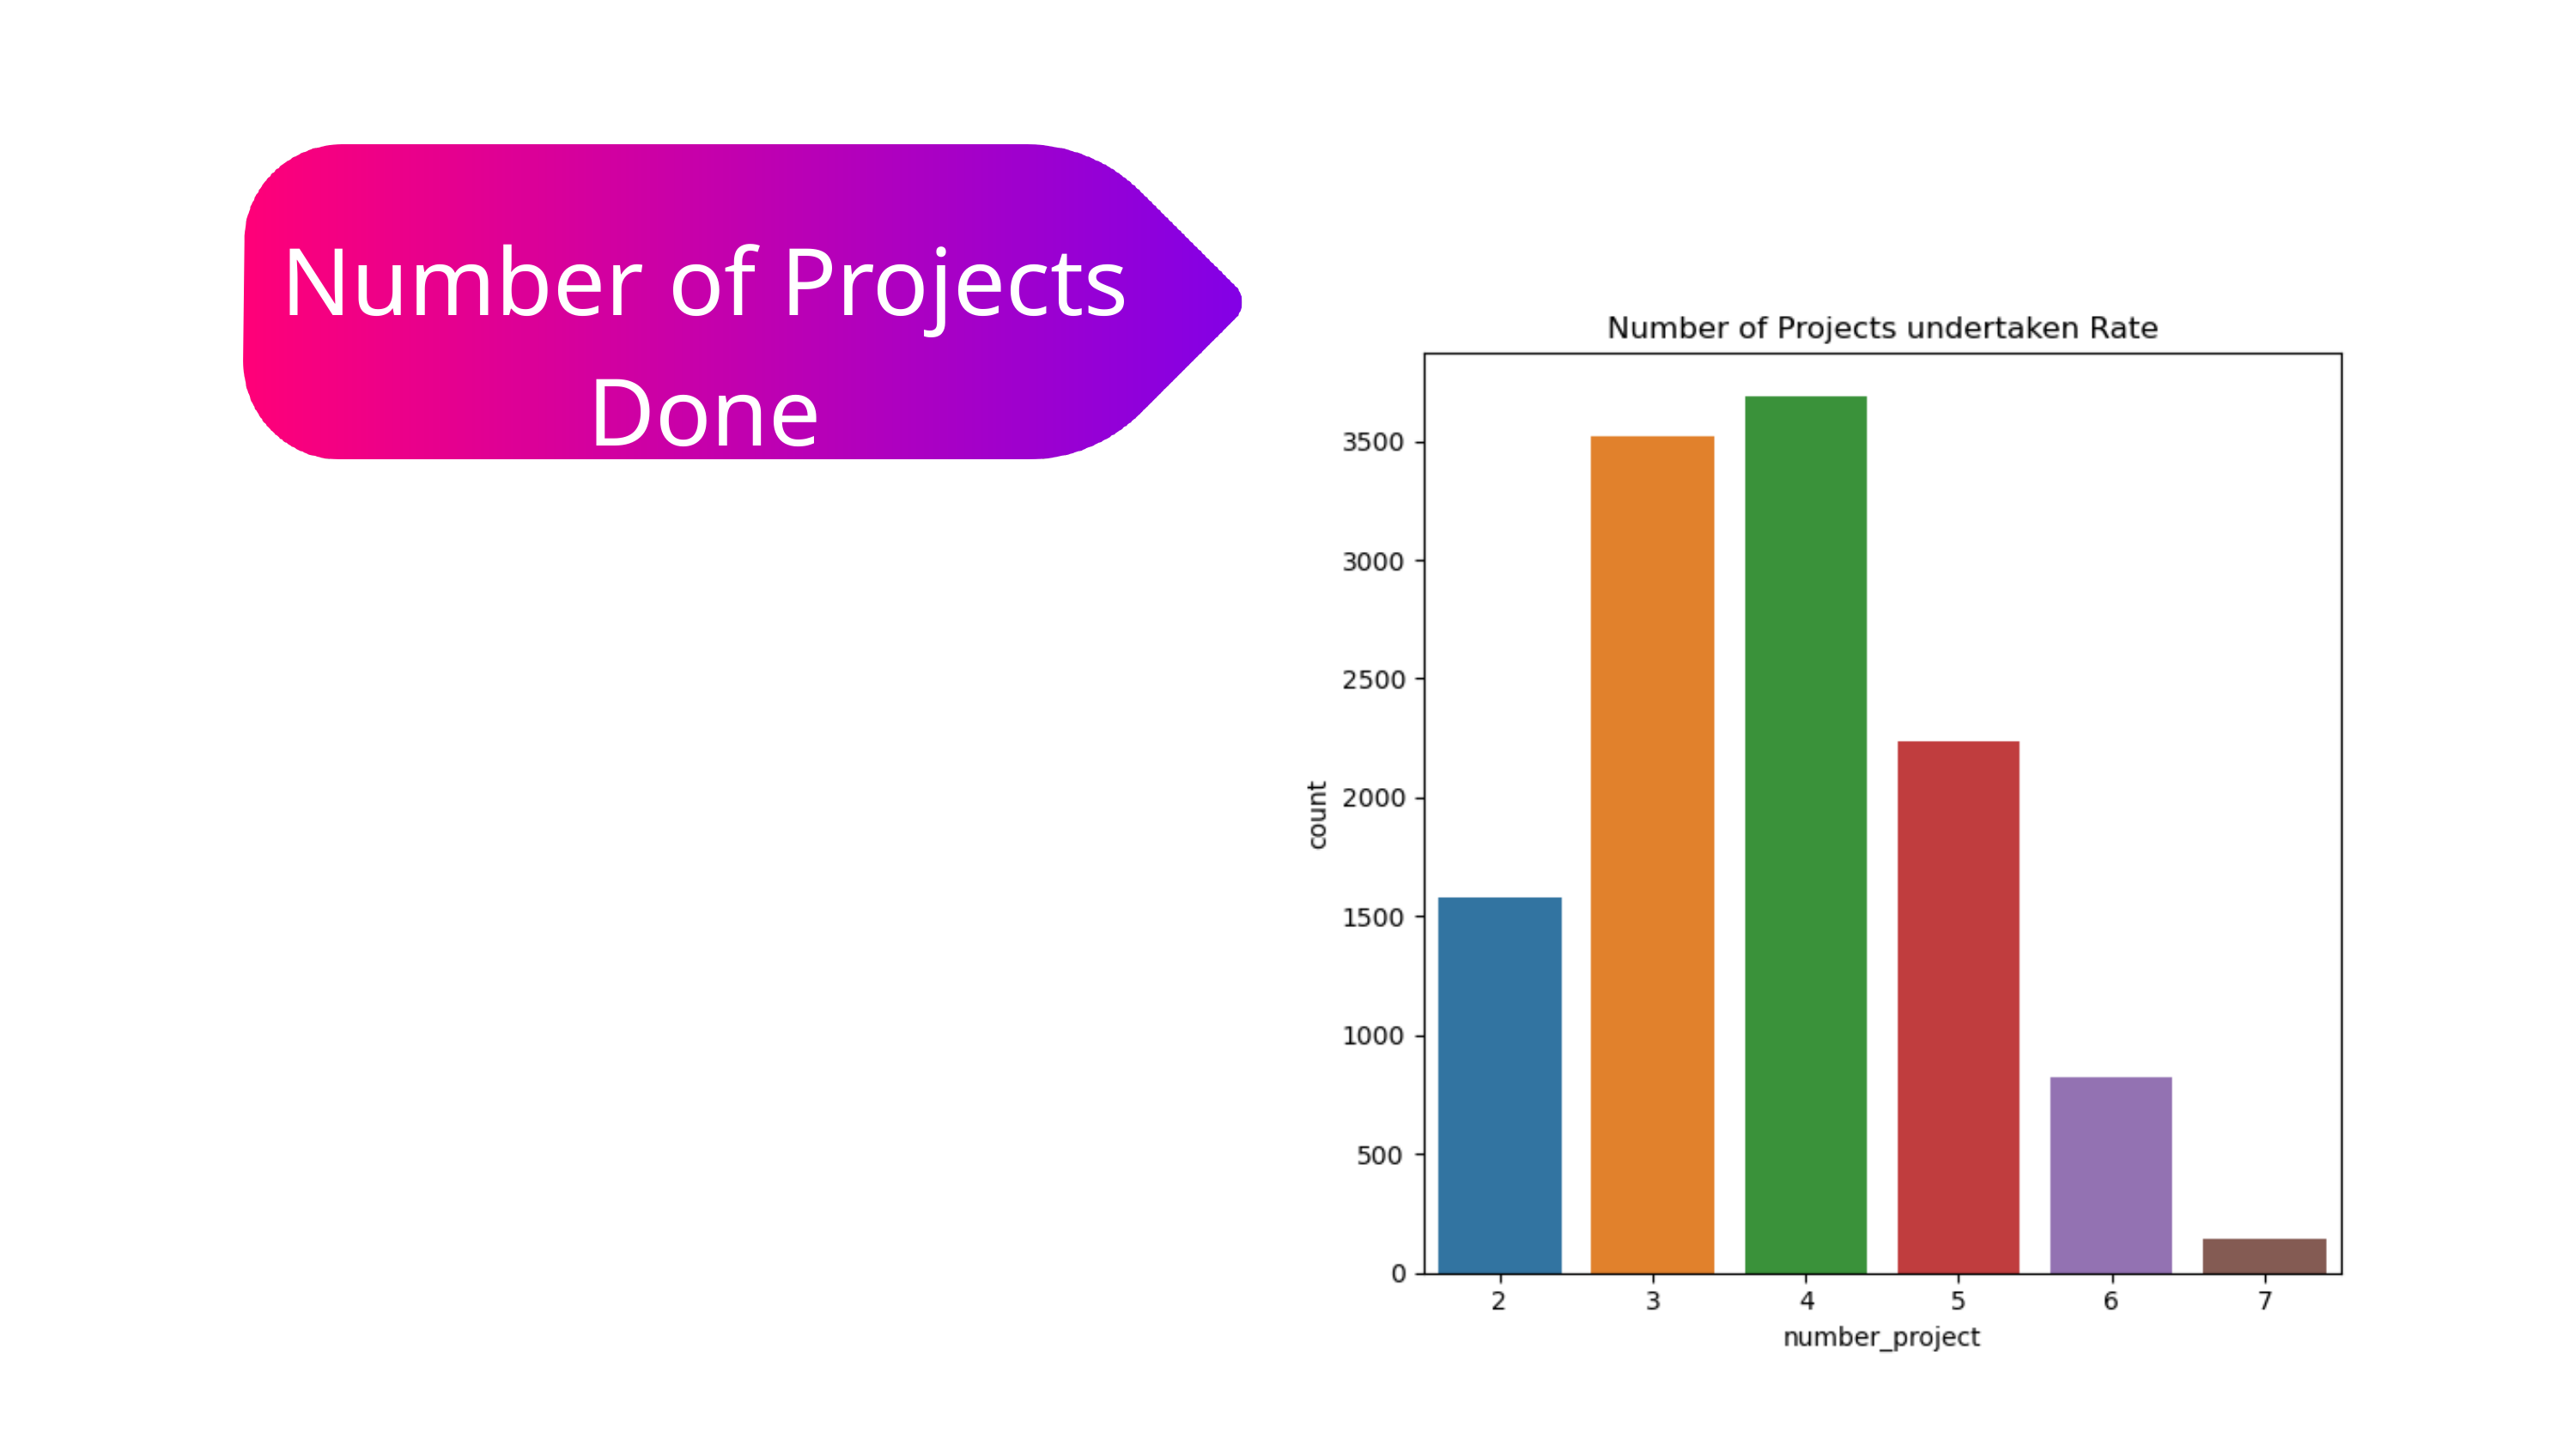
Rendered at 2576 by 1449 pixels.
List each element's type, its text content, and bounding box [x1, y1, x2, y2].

text_box [242, 144, 1242, 459]
text_box Number of Projects Done [204, 203, 1206, 465]
text_box [1288, 299, 2360, 1371]
